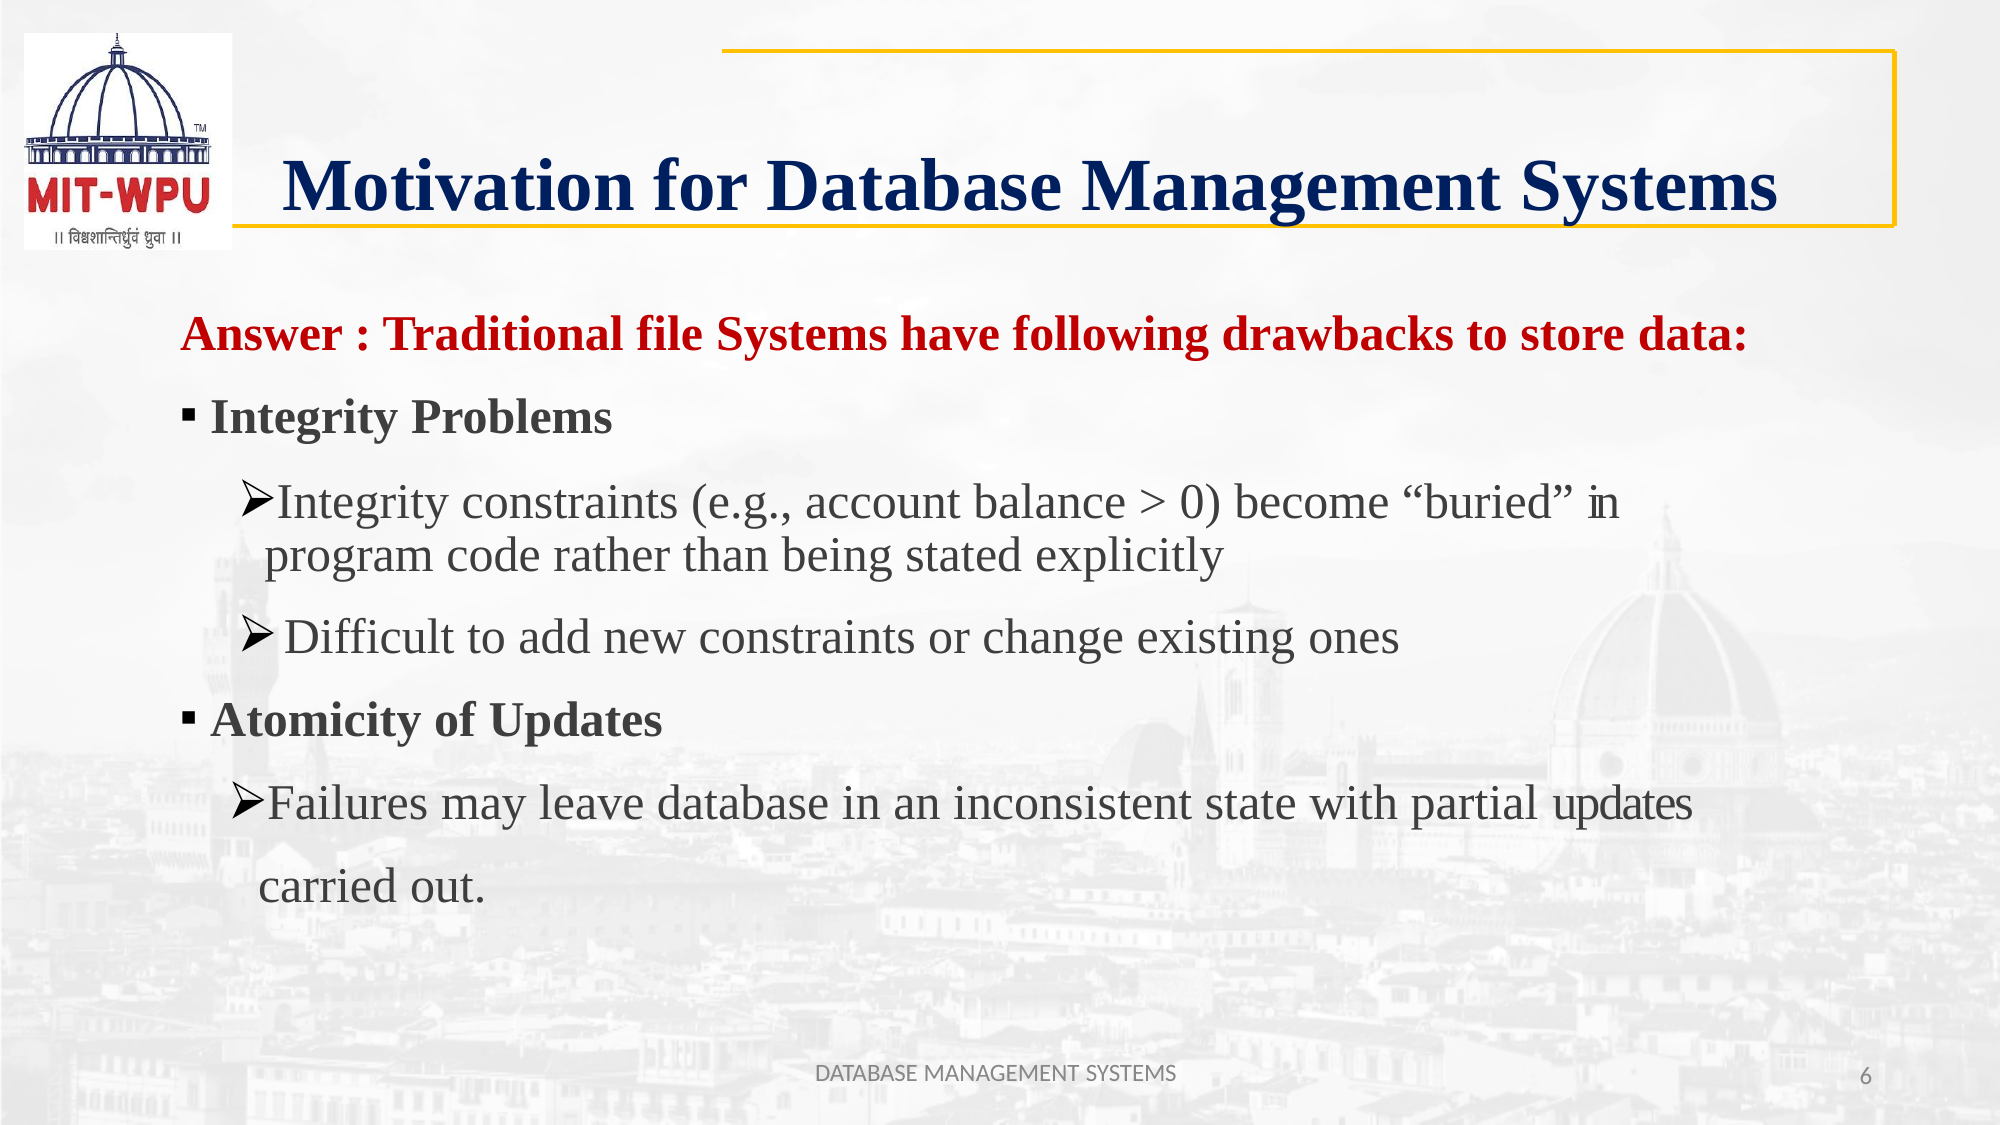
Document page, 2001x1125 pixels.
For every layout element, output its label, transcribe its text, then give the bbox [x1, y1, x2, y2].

text_box Answer : Traditional file Systems have following drawbacks to store data: Integrity Problems Integrity constraints (e.g., account balance > 0) become “buried” in program code rather than being stated explicitly Difficult to add new constraints or change existing ones Atomicity of Updates Failures may leave database in an inconsistent state with partial updates carried out. [177, 274, 1760, 913]
slide_number 6 [1853, 1060, 1892, 1125]
footer DATABASE MANAGEMENT SYSTEMS [813, 1060, 1187, 1125]
text_box [24, 33, 233, 250]
picture [0, 0, 2000, 1125]
title Motivation for Database Management Systems [215, 133, 1785, 324]
